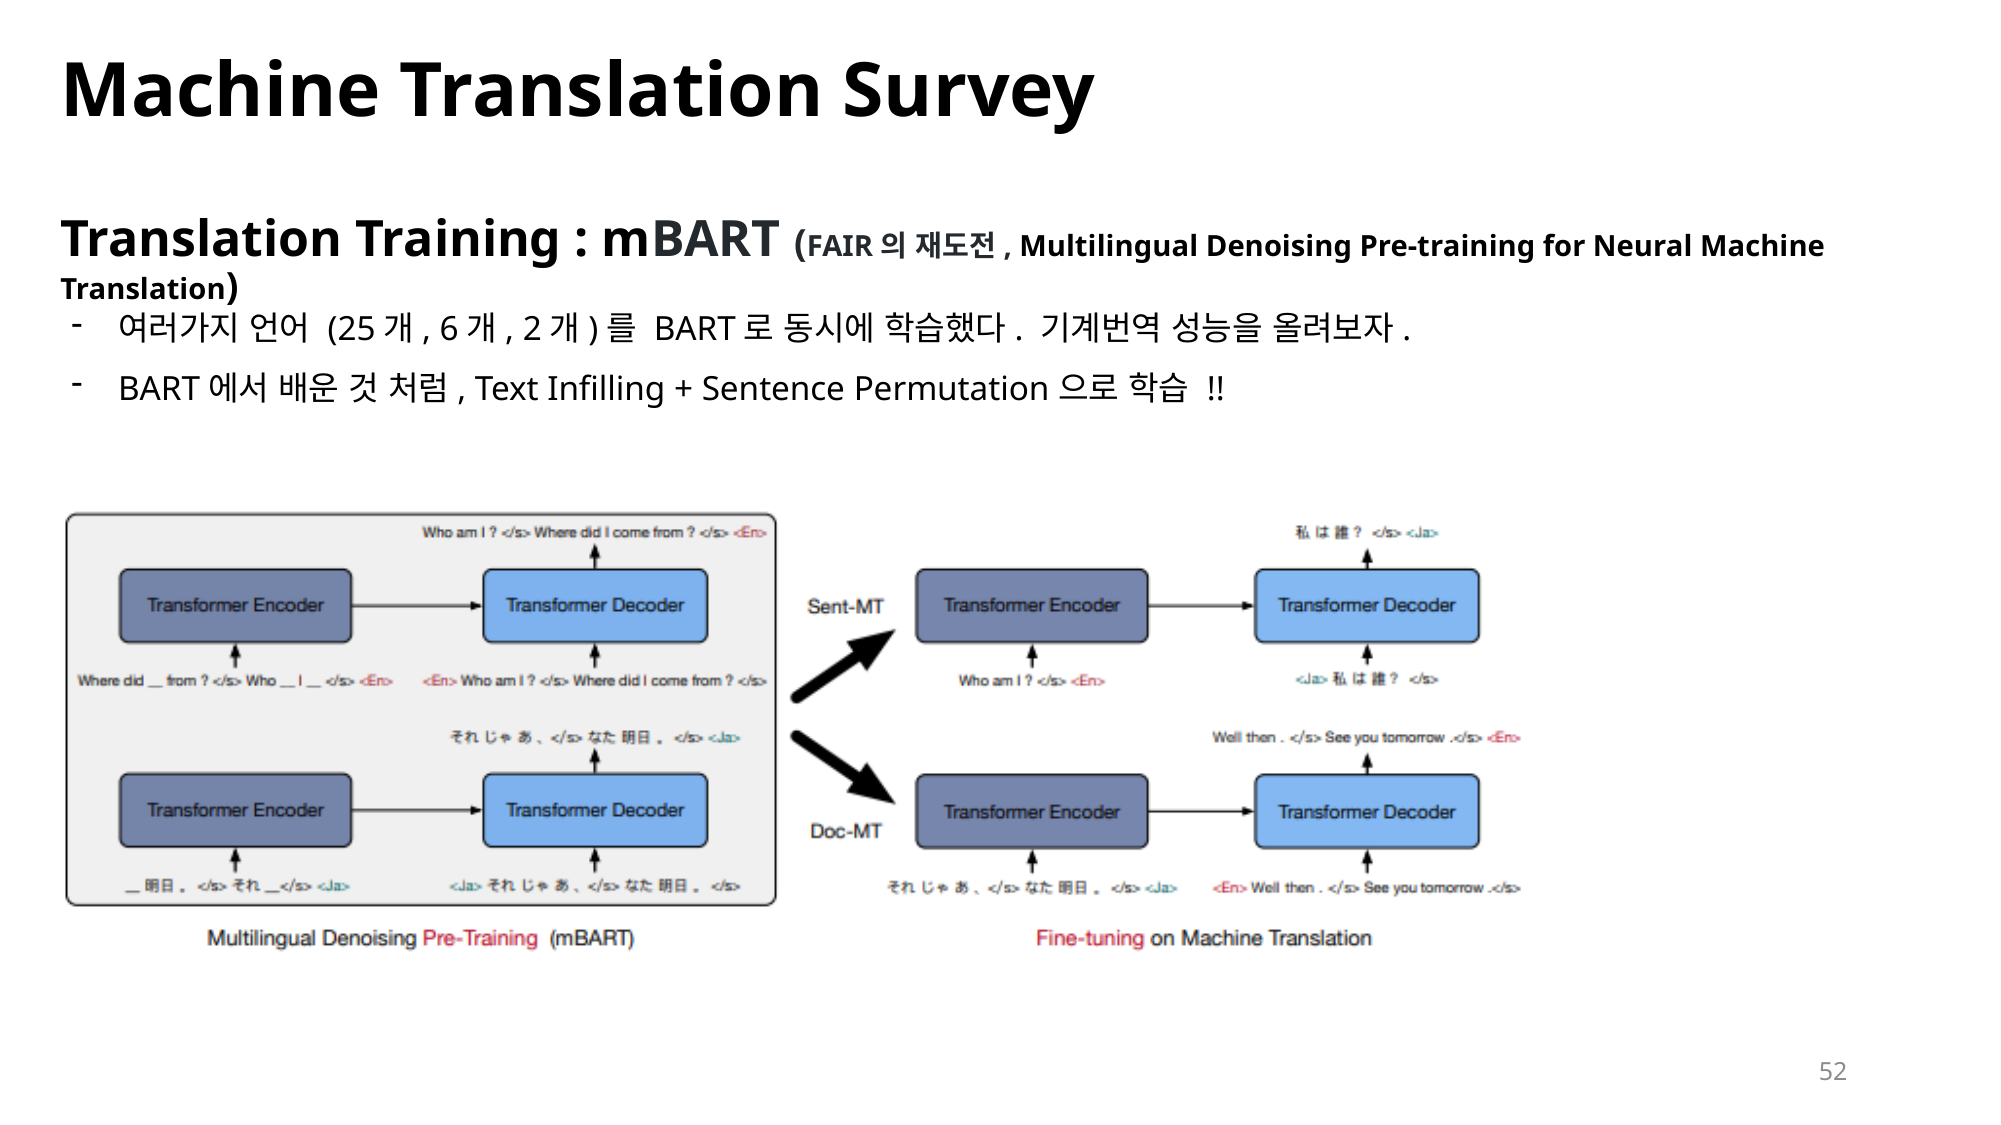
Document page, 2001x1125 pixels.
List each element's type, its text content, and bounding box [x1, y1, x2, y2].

title Machine Translation Survey [45, 0, 1271, 141]
picture [31, 446, 1562, 979]
text_box Translation Training : mBART (FAIR의 재도전, Multilingual Denoising Pre-training for Neural Machine Translation) [45, 205, 2000, 1117]
text_box 여러가지 언어 (25개, 6개, 2개)를 BART로 동시에 학습했다. 기계번역 성능을 올려보자. BART에서 배운 것 처럼, Text Infilling + Sentence Permutation으로 학습 !! [56, 279, 1904, 415]
slide_number 52 [1412, 1042, 1863, 1103]
